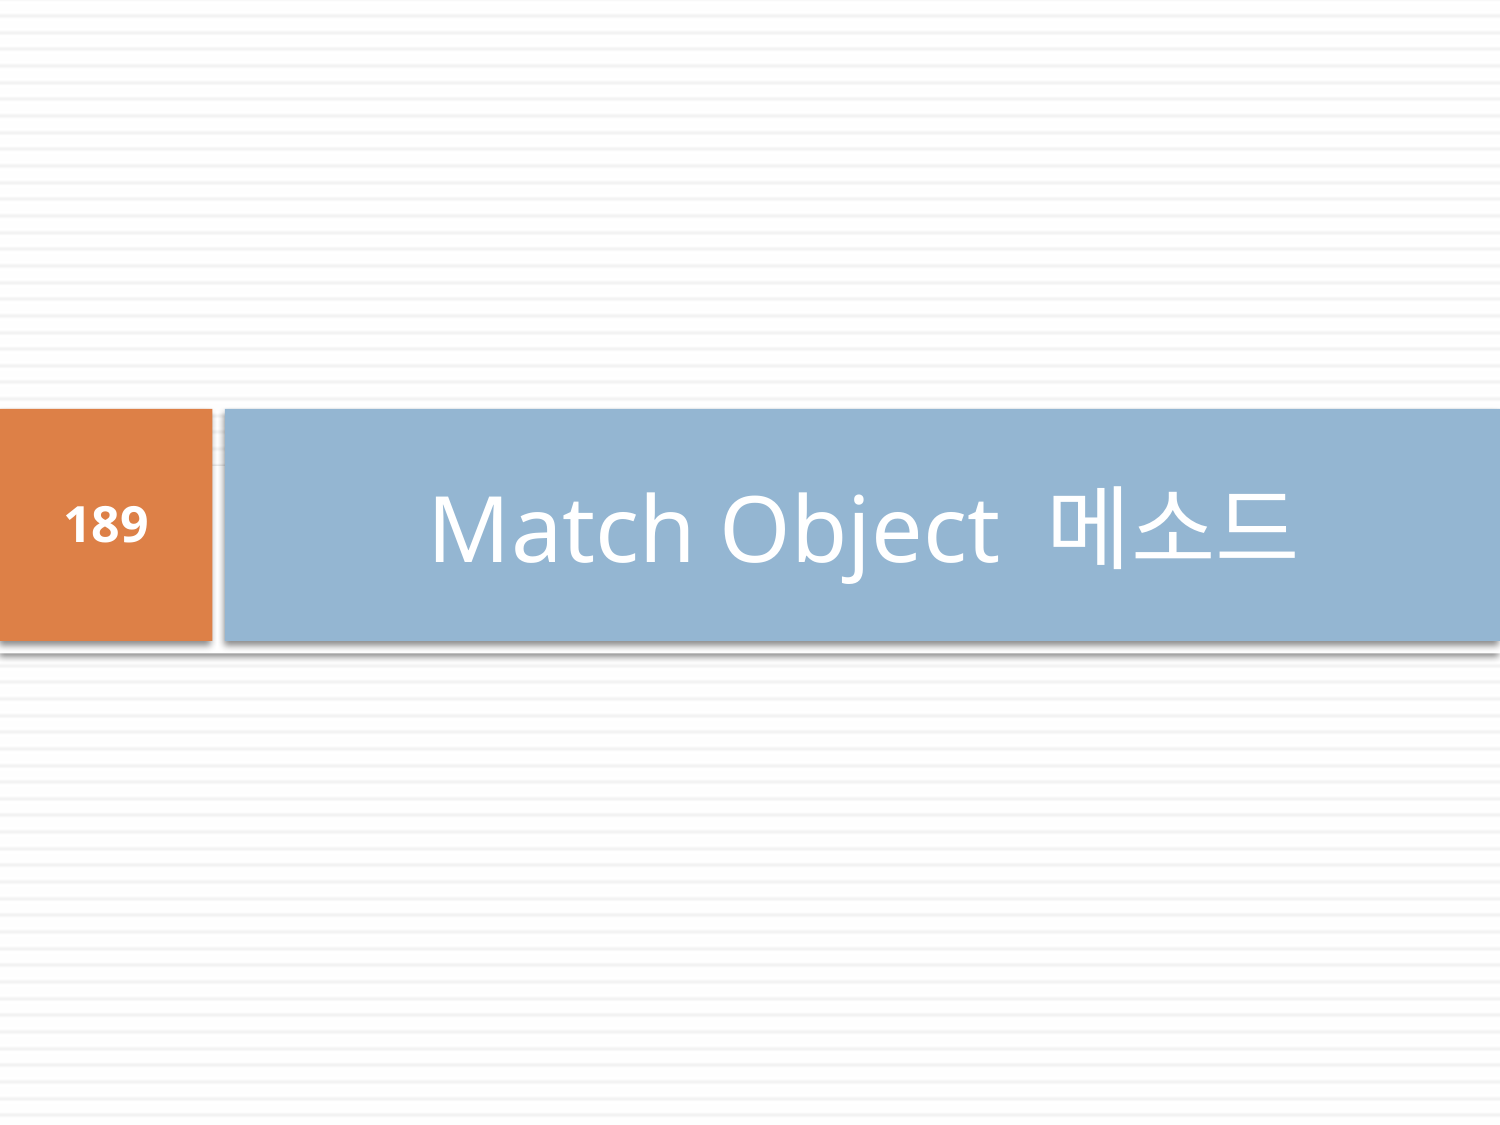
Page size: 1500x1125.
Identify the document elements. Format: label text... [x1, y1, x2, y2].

title Match Object 메소드 [238, 444, 1489, 607]
slide_number 189 [0, 469, 213, 585]
